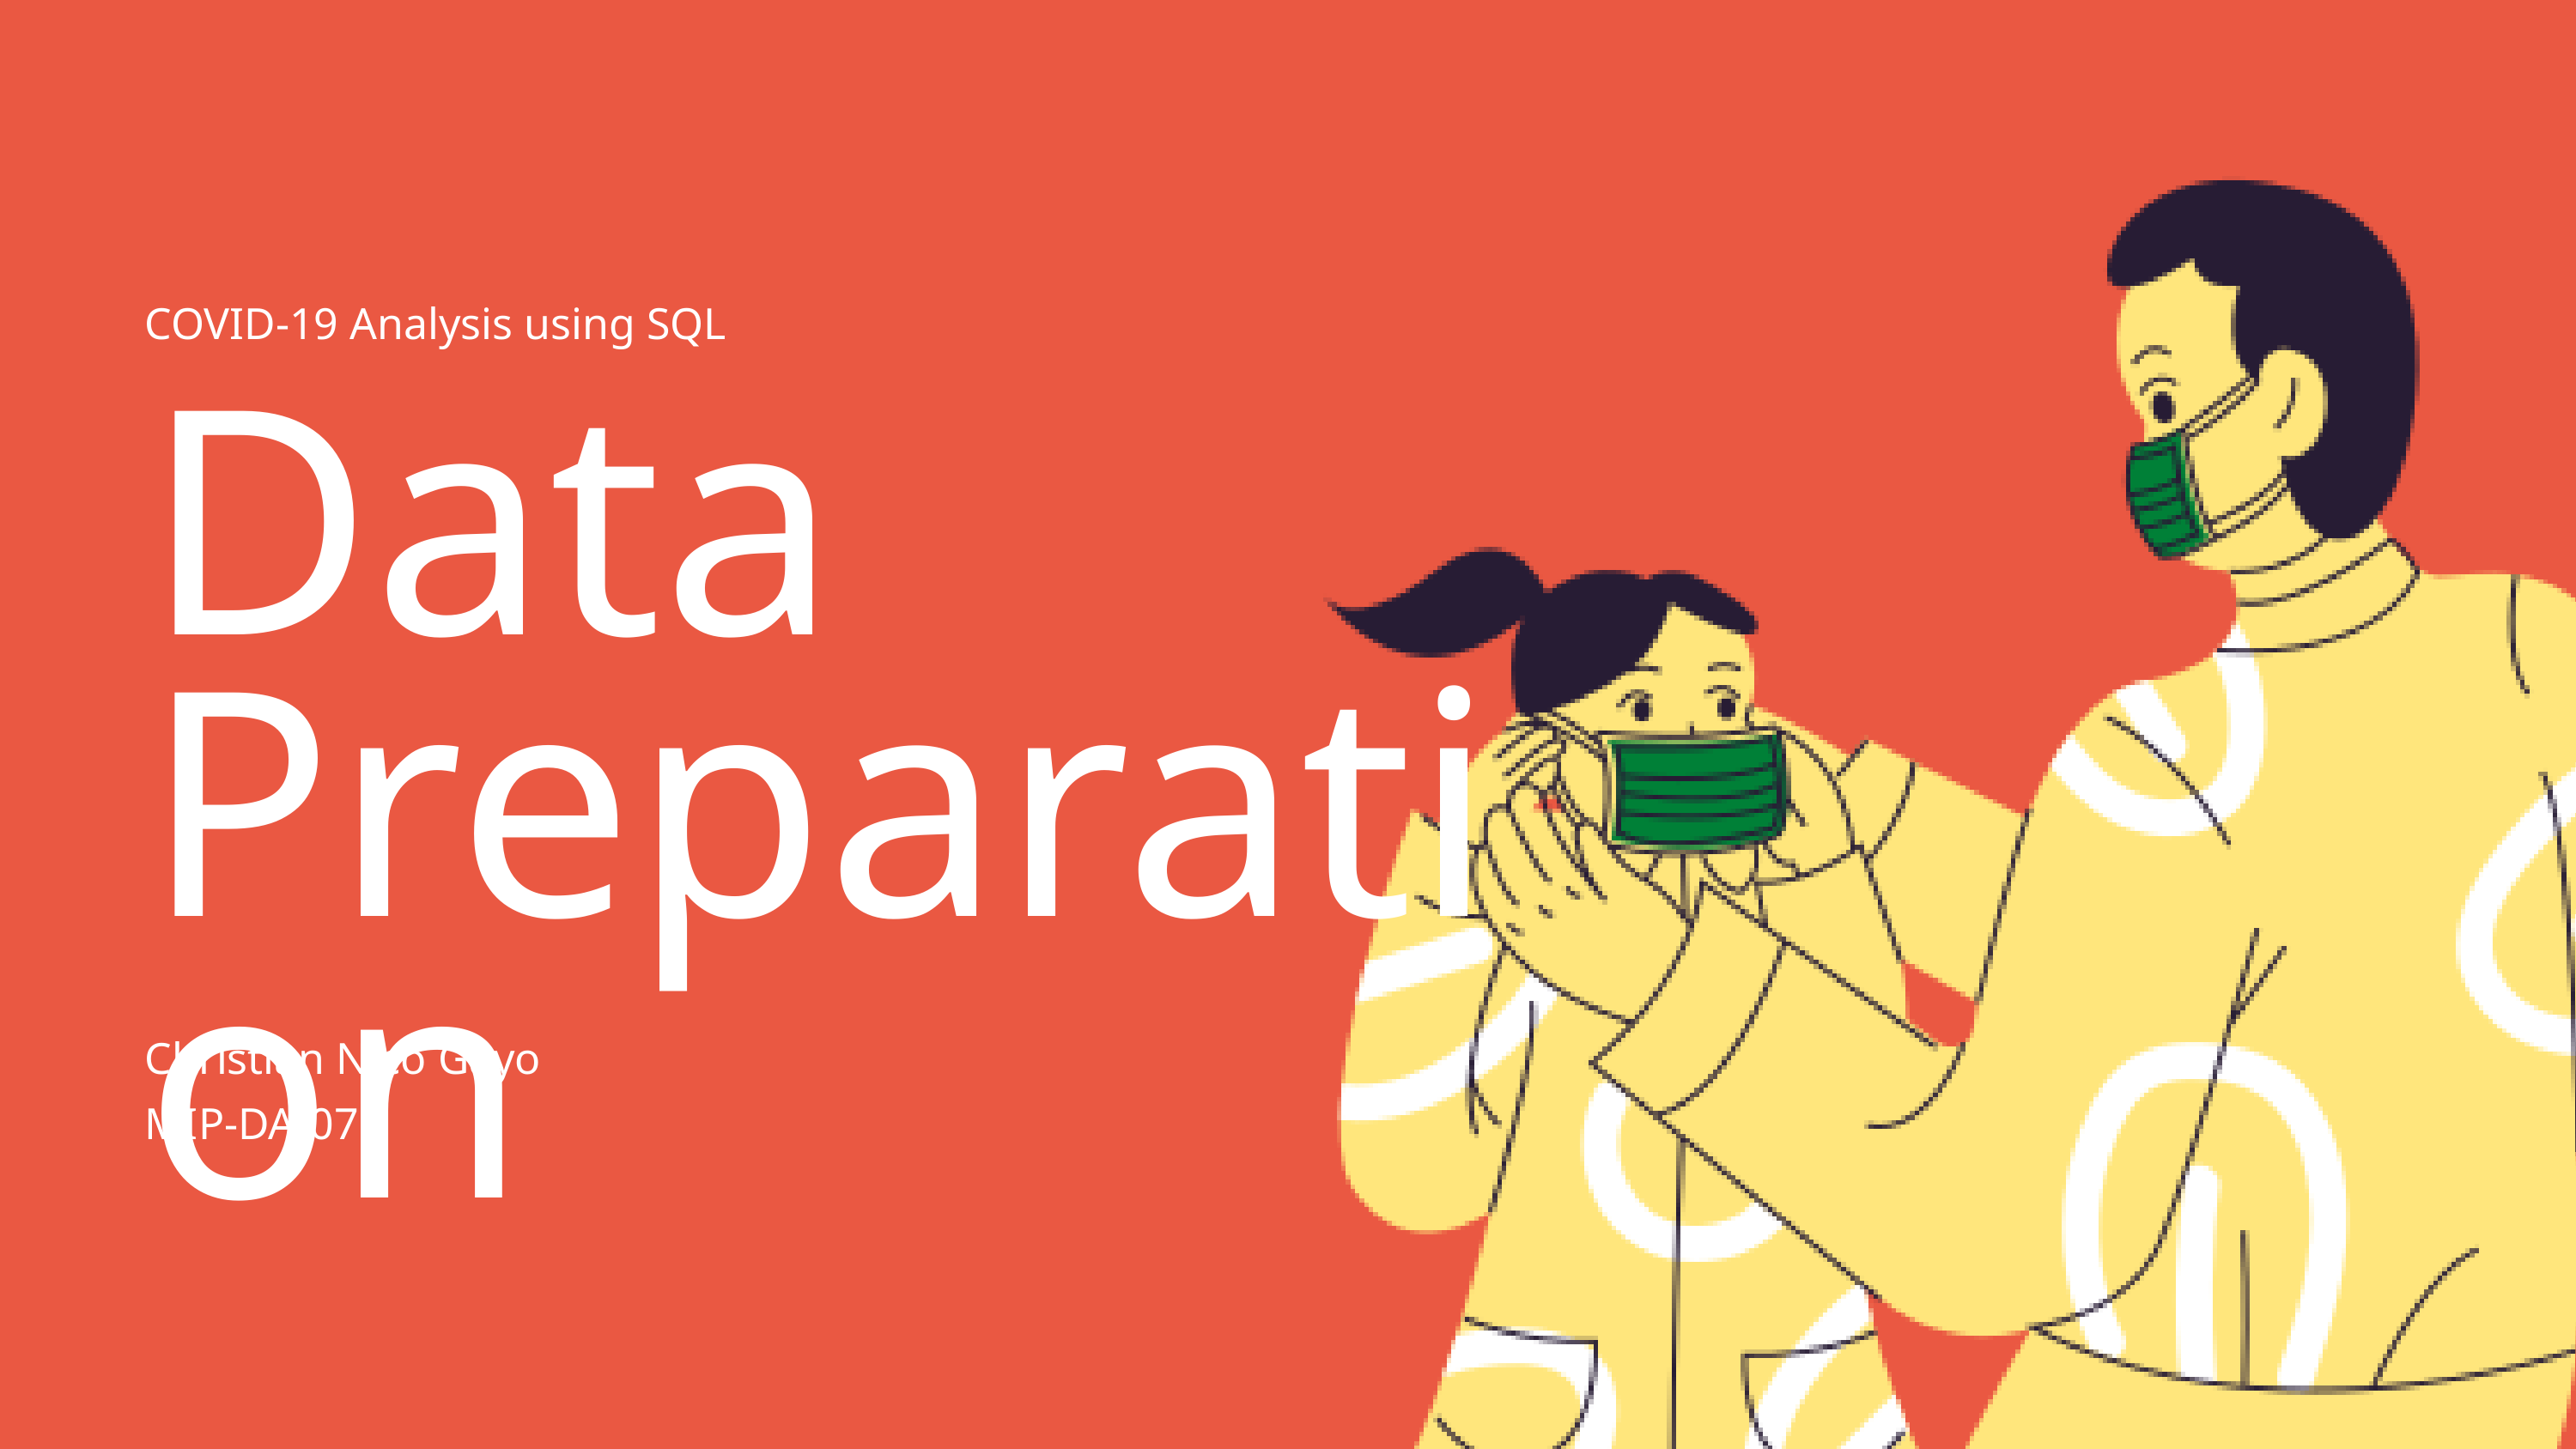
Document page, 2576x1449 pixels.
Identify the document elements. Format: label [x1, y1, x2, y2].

text_box [1323, 144, 2576, 1449]
text_box [144, 298, 1612, 1150]
